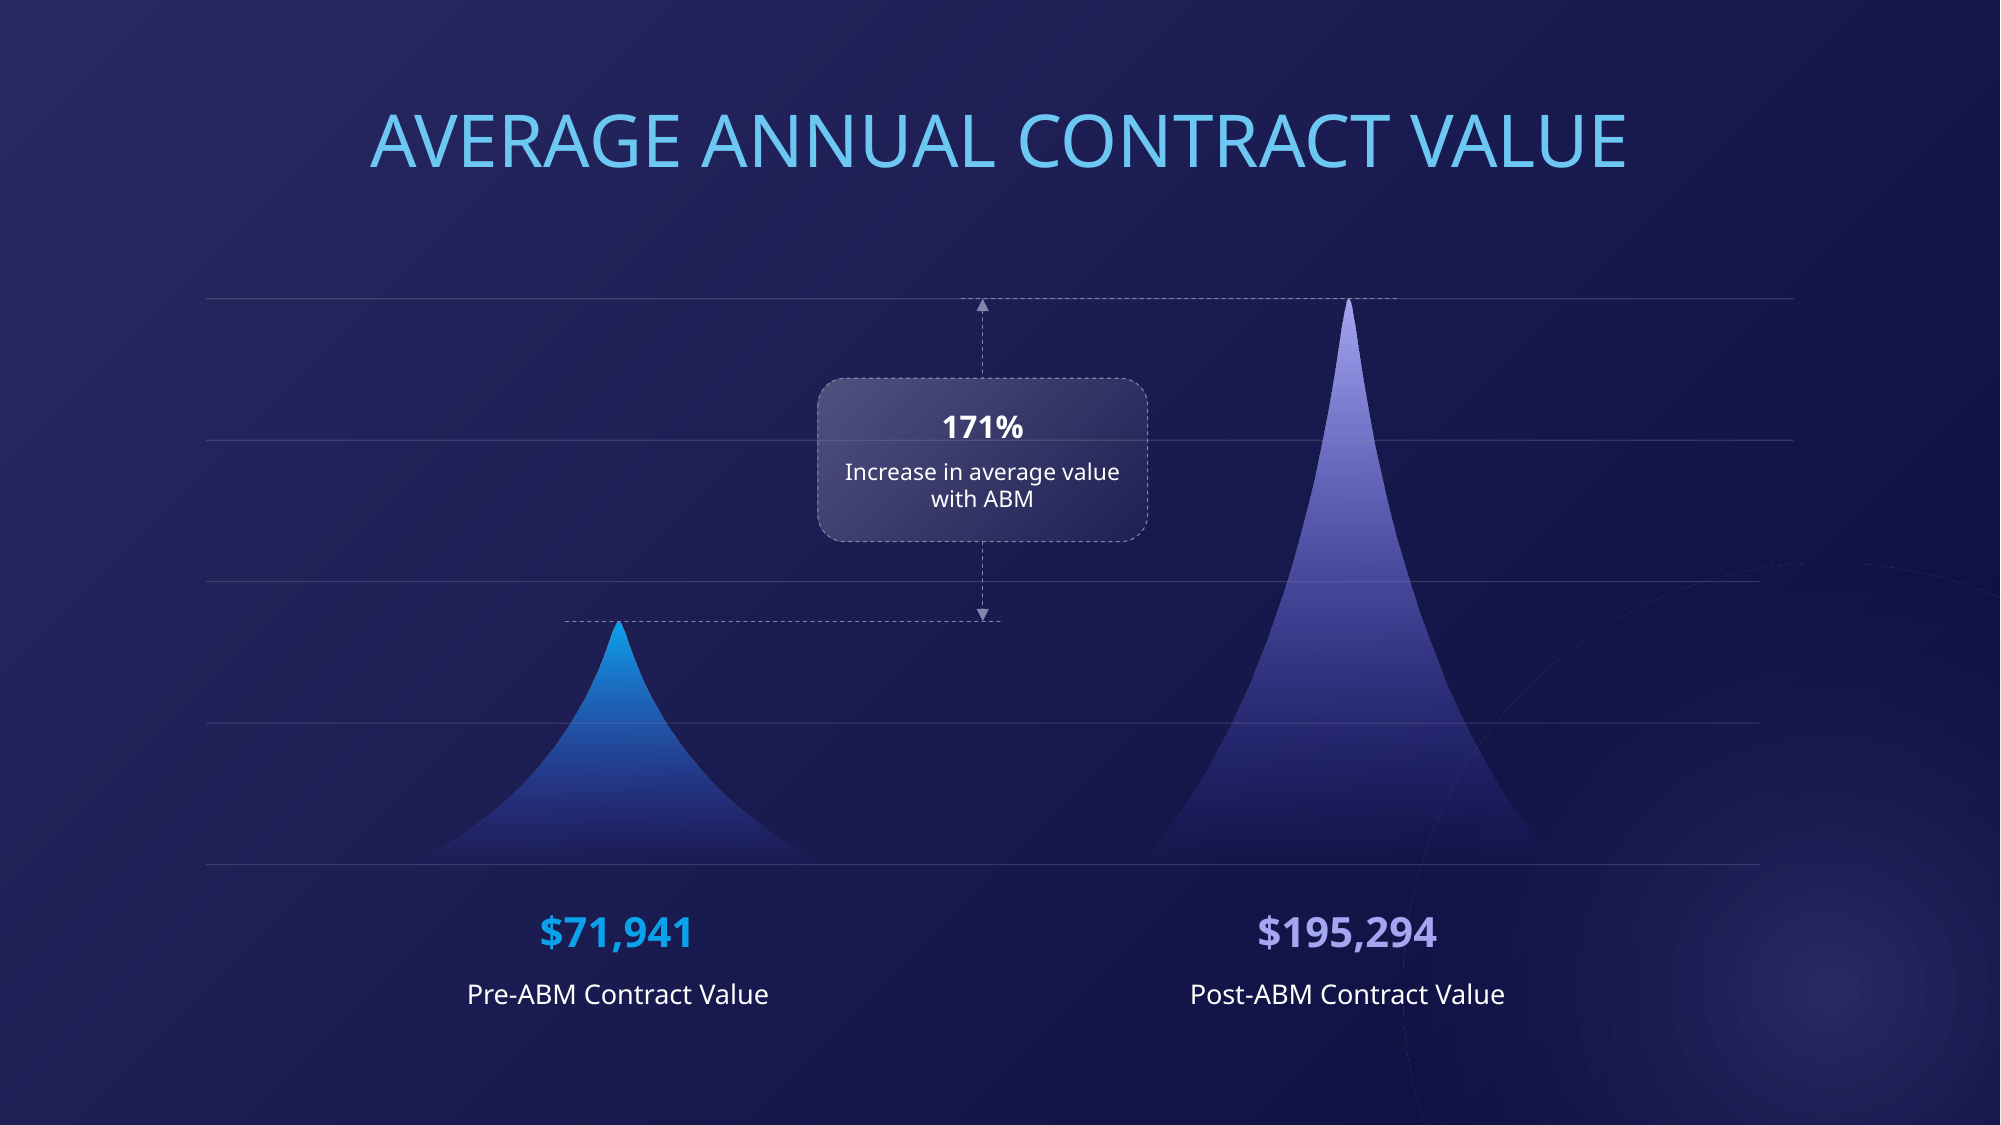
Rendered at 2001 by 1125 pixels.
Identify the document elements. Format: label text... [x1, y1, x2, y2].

text_box $71,941 [525, 898, 711, 963]
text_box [206, 298, 1794, 865]
text_box Post-ABM Contract Value [1174, 970, 1521, 1018]
text_box Pre-ABM Contract Value [451, 970, 784, 1018]
text_box $195,294 [1242, 898, 1453, 963]
text_box AVERAGE ANNUAL CONTRACT VALUE [355, 86, 1645, 190]
